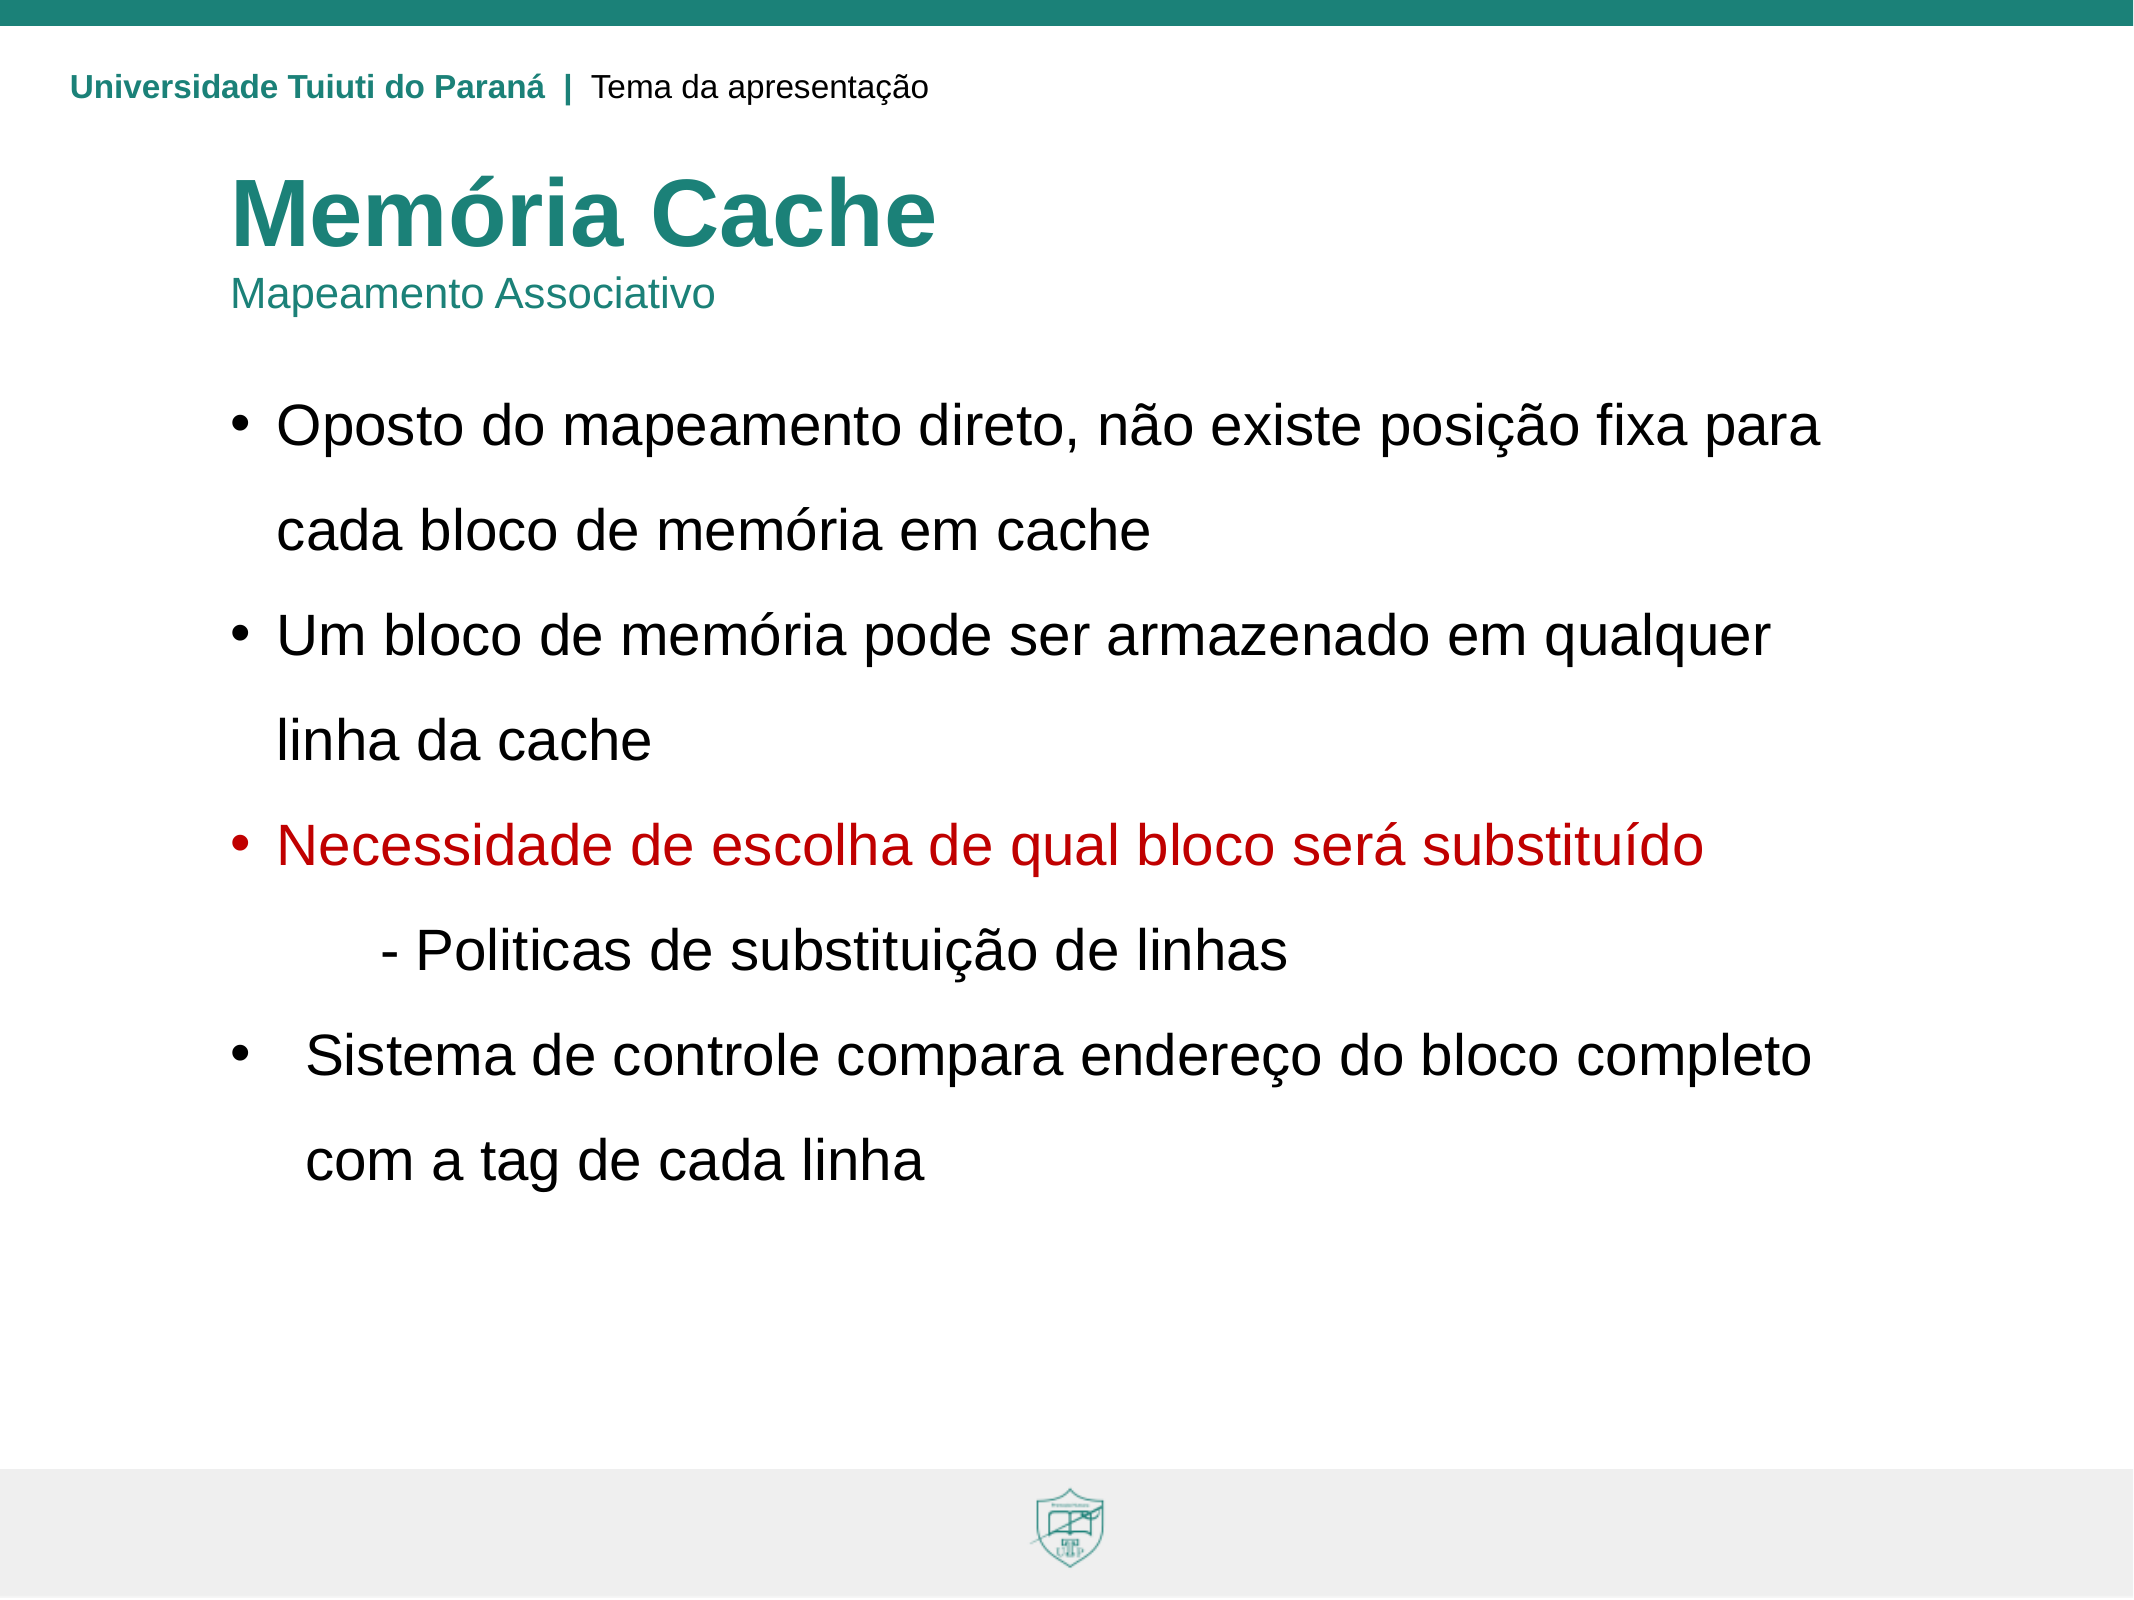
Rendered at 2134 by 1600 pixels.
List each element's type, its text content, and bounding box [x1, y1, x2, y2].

picture [0, 0, 2134, 26]
text_box Universidade Tuiuti do Paraná | Tema da apresentação [63, 59, 936, 112]
picture [0, 1469, 2134, 1598]
text_box Memória Cache Mapeamento Associativo Oposto do mapeamento direto, não existe posição fixa para cada bloco de memória em cache Um bloco de memória pode ser armazenado em qualquer linha da cache Necessidade de escolha de qual bloco será substituído - Politicas de substituição de linhas Sistema de controle compara endereço do bloco completo com a tag de cada linha [223, 143, 1910, 1199]
